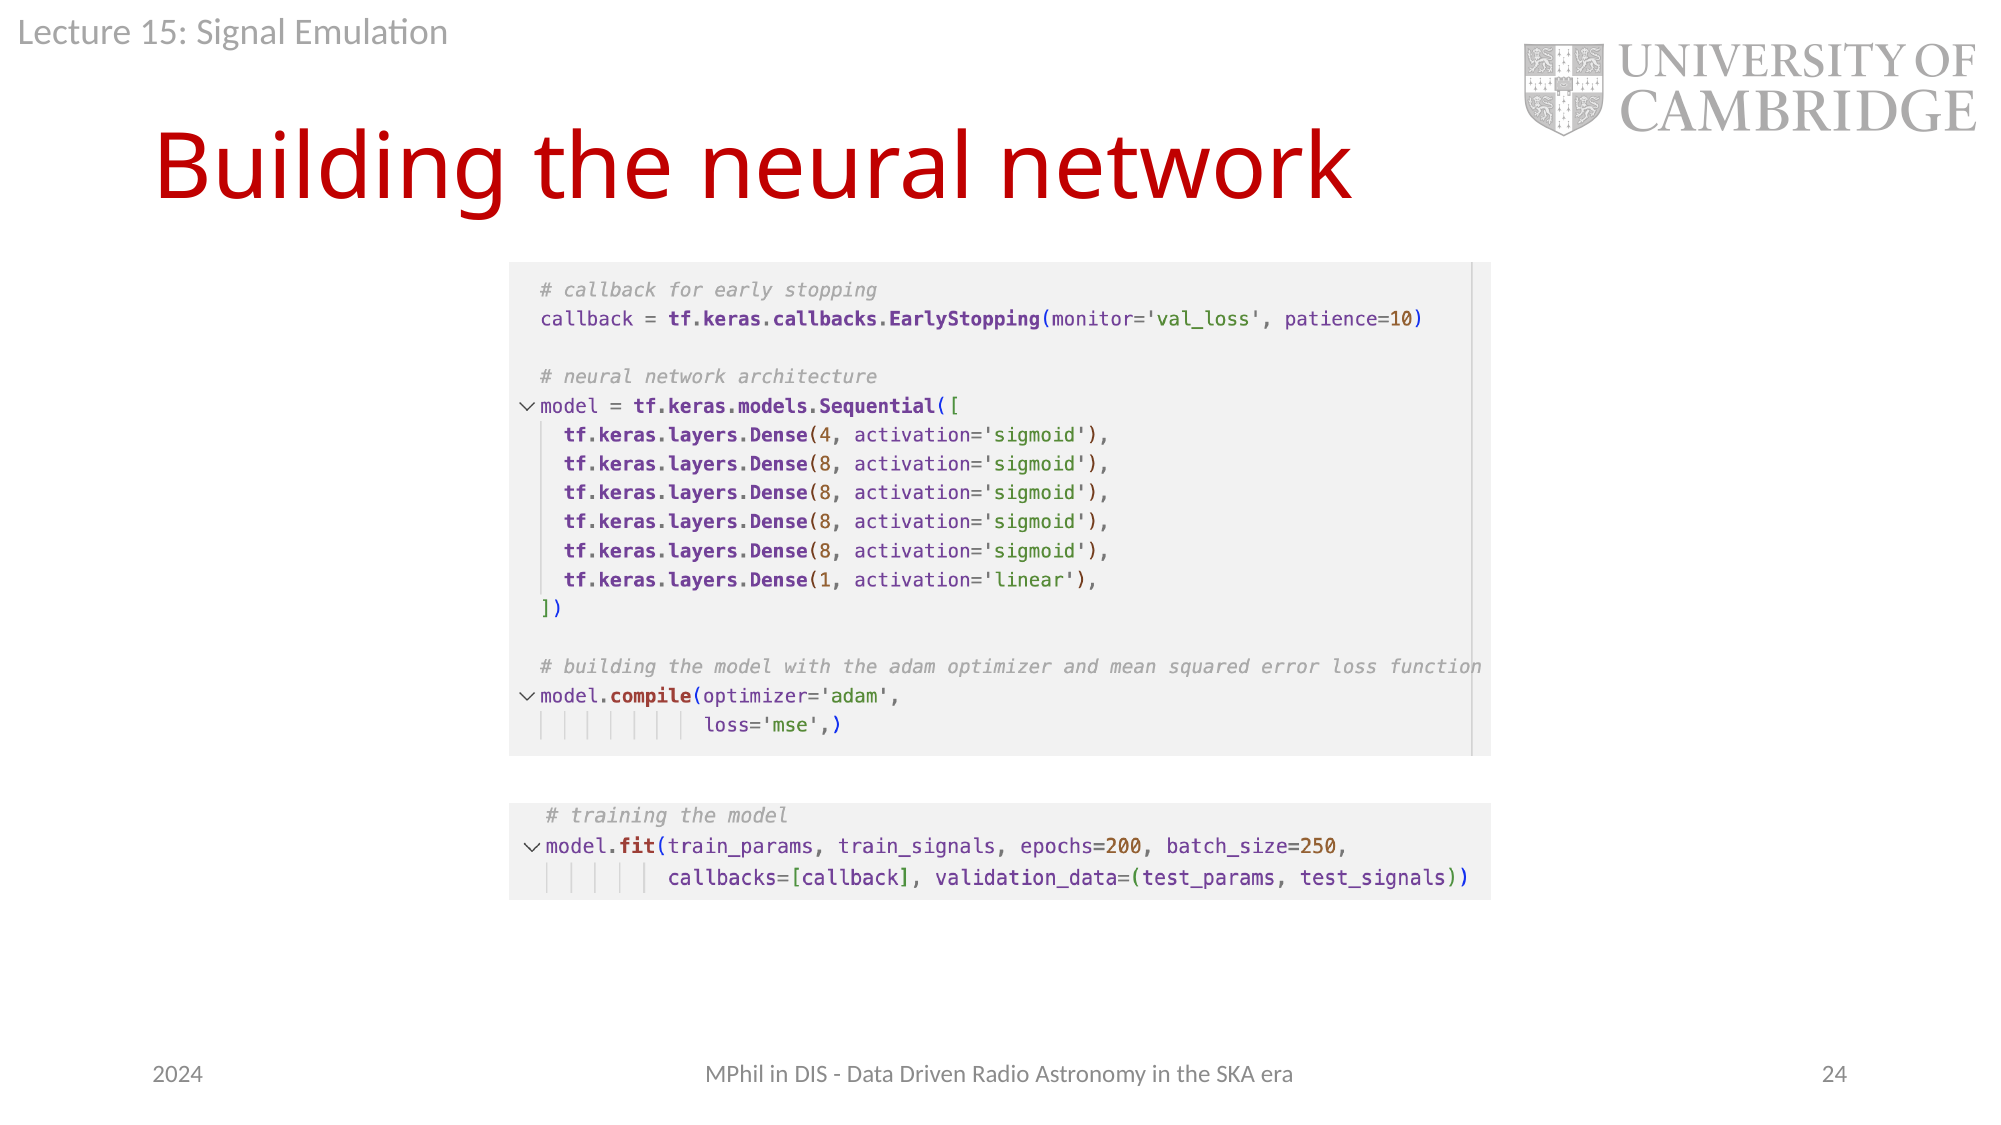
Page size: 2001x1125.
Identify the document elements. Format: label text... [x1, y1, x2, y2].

slide_number 2024 [137, 1042, 588, 1103]
picture [509, 803, 1491, 900]
slide_number 24 [1412, 1042, 1863, 1103]
title Building the neural network [137, 59, 1863, 278]
picture [509, 262, 1491, 756]
footer MPhil in DIS - Data Driven Radio Astronomy in the SKA era [662, 1042, 1338, 1103]
